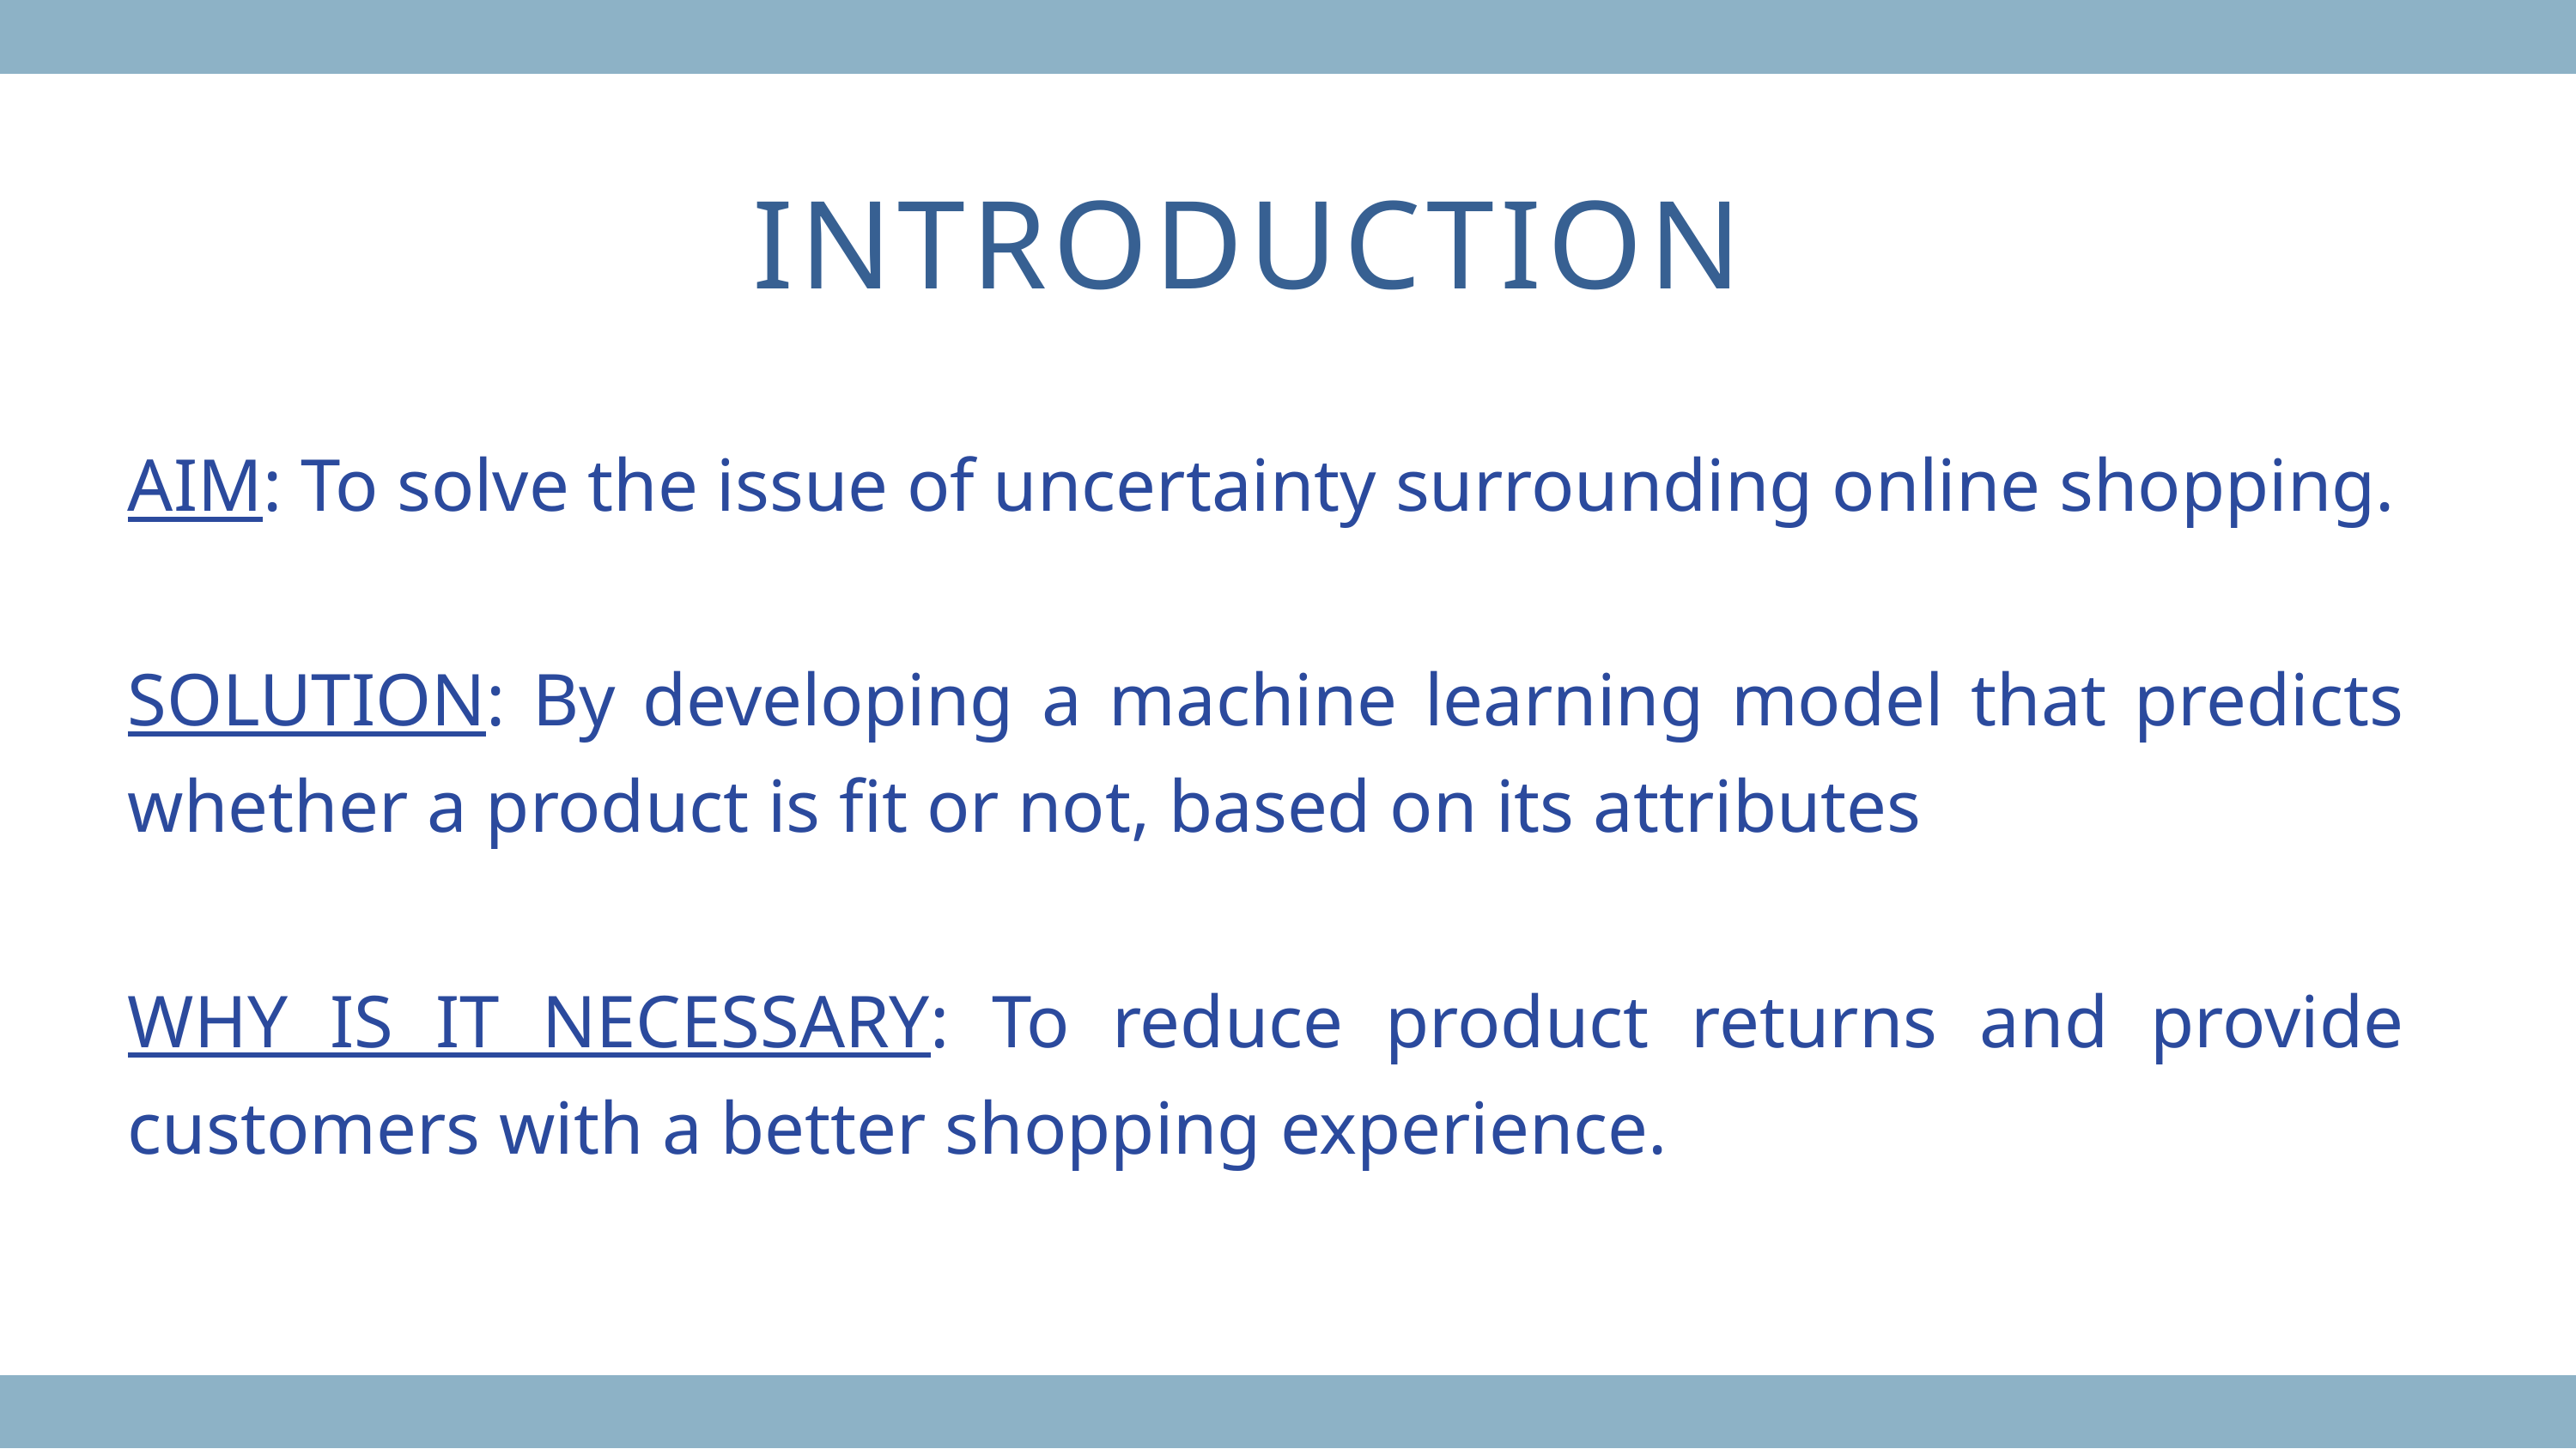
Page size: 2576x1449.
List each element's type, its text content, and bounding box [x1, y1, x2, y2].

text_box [0, 1374, 2576, 1449]
text_box AIM: To solve the issue of uncertainty surrounding online shopping. SOLUTION: By developing a machine learning model that predicts whether a product is fit or not, based on its attributes WHY IS IT NECESSARY: To reduce product returns and provide customers with a better shopping experience. [127, 417, 2405, 1169]
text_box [0, 0, 2576, 74]
text_box INTRODUCTION [414, 185, 2119, 313]
